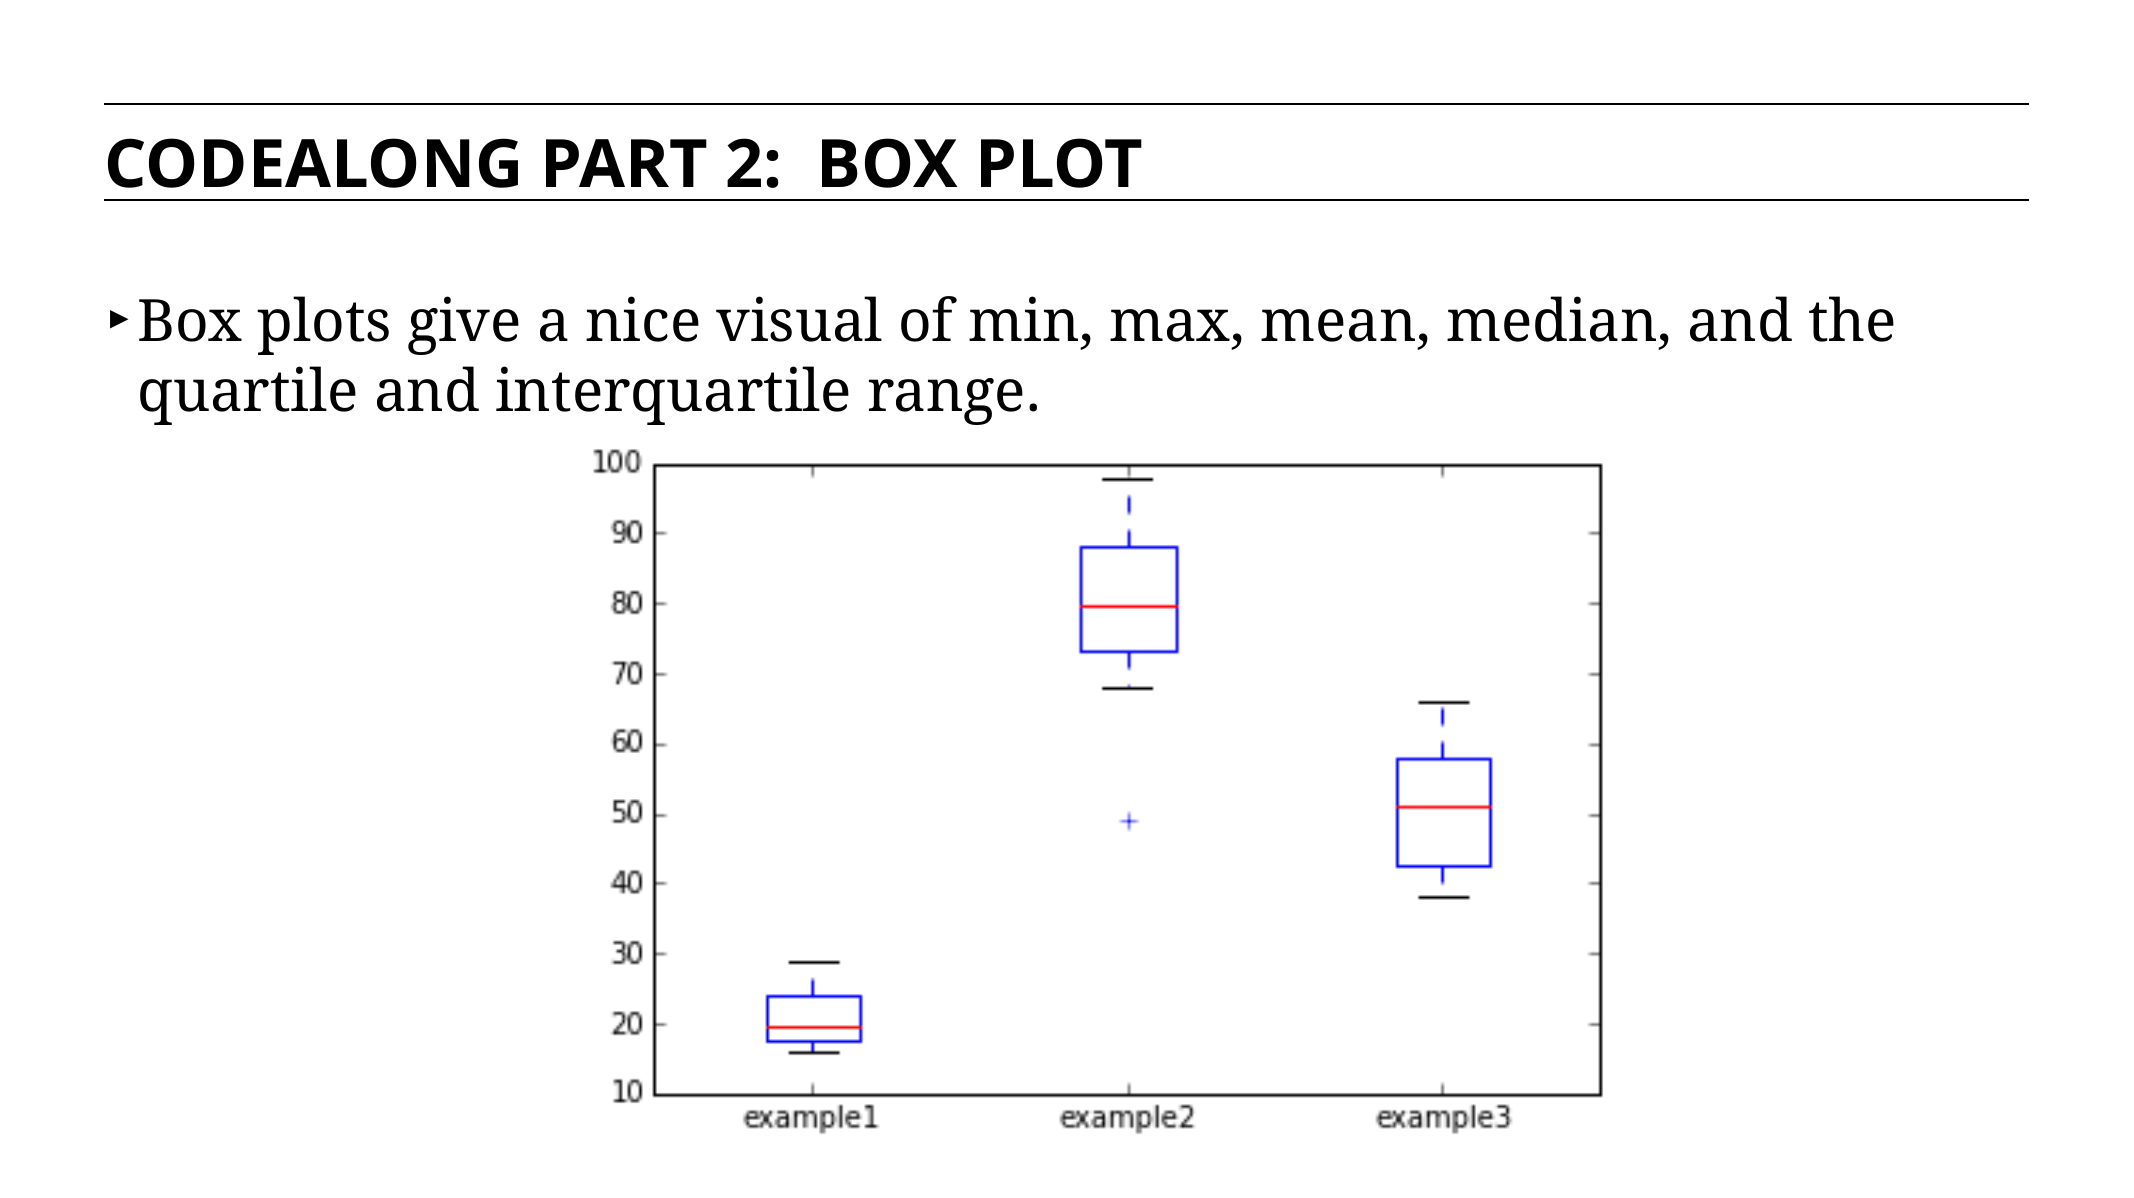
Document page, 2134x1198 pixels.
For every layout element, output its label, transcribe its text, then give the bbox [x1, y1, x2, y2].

picture [574, 431, 1620, 1154]
list Box plots give a nice visual of min, max, mean, median, and the quartile and interquartile range. [104, 213, 2030, 839]
text_box CODEALONG PART 2: BOX PLOT [104, 120, 2030, 192]
